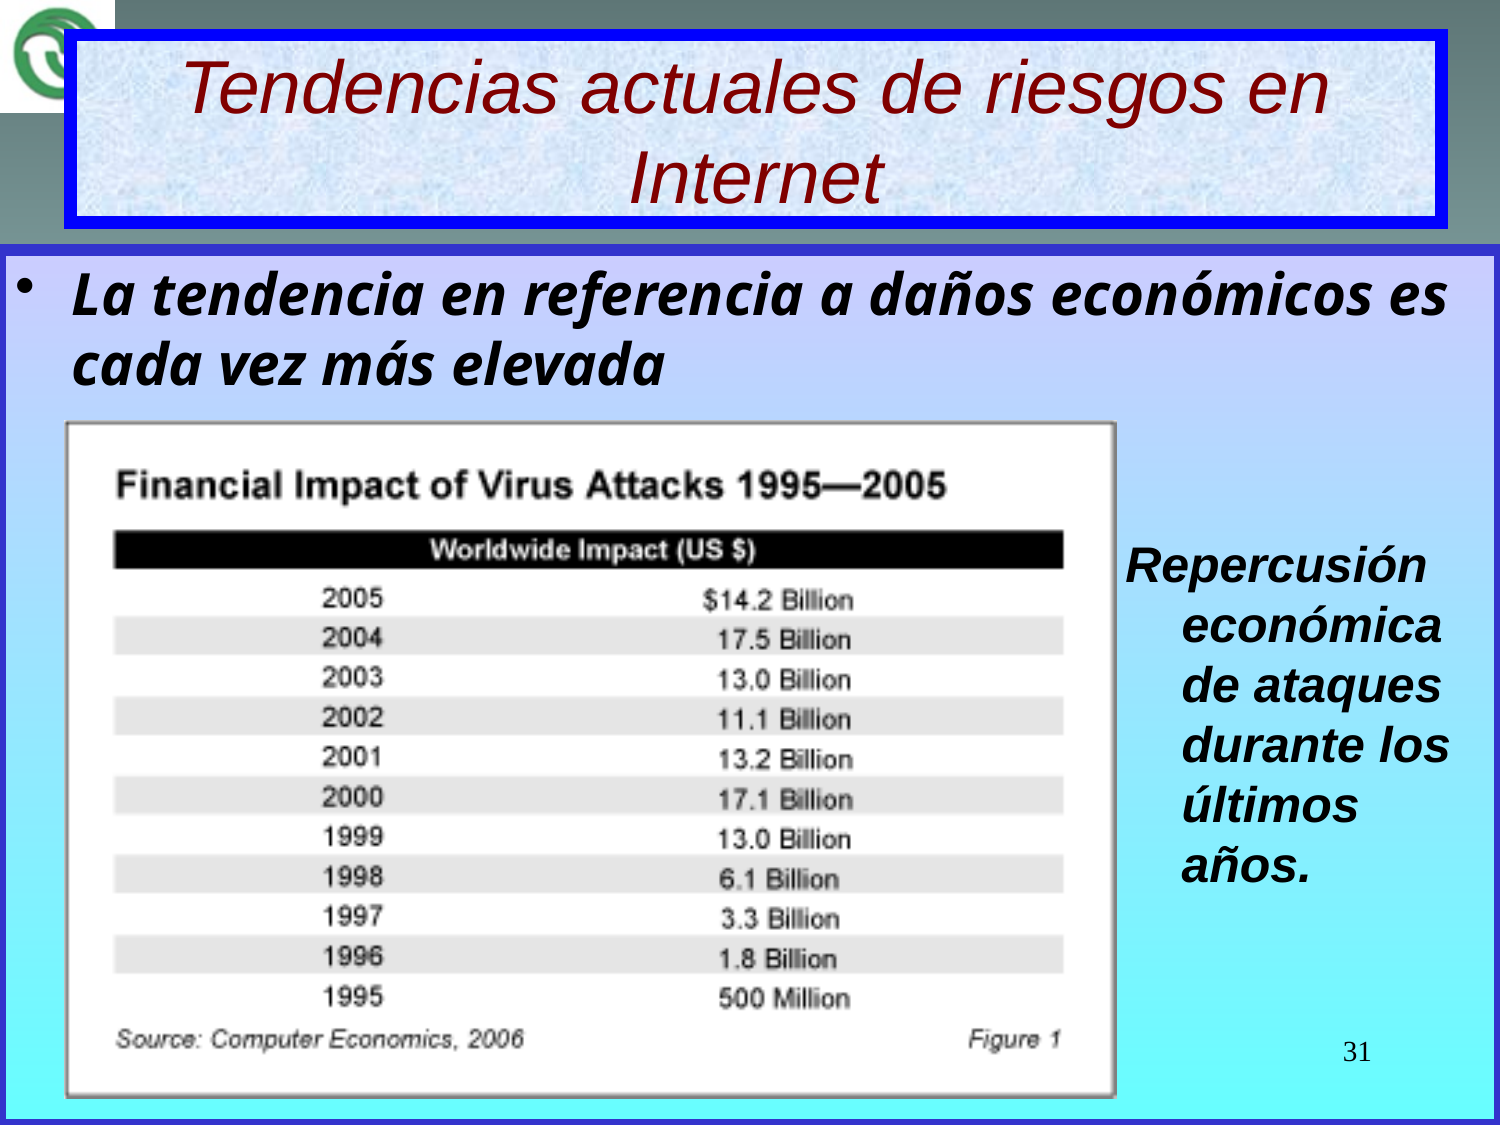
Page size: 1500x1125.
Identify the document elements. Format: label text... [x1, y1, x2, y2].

list La tendencia en referencia a daños económicos es cada vez más elevada [0, 249, 1500, 1125]
picture [0, 0, 115, 113]
text_box Repercusión económica de ataques durante los últimos años. [1121, 524, 1500, 951]
picture [64, 420, 1117, 1099]
title Tendencias actuales de riesgos en Internet [70, 34, 1442, 223]
slide_number 31 [1121, 1024, 1388, 1101]
